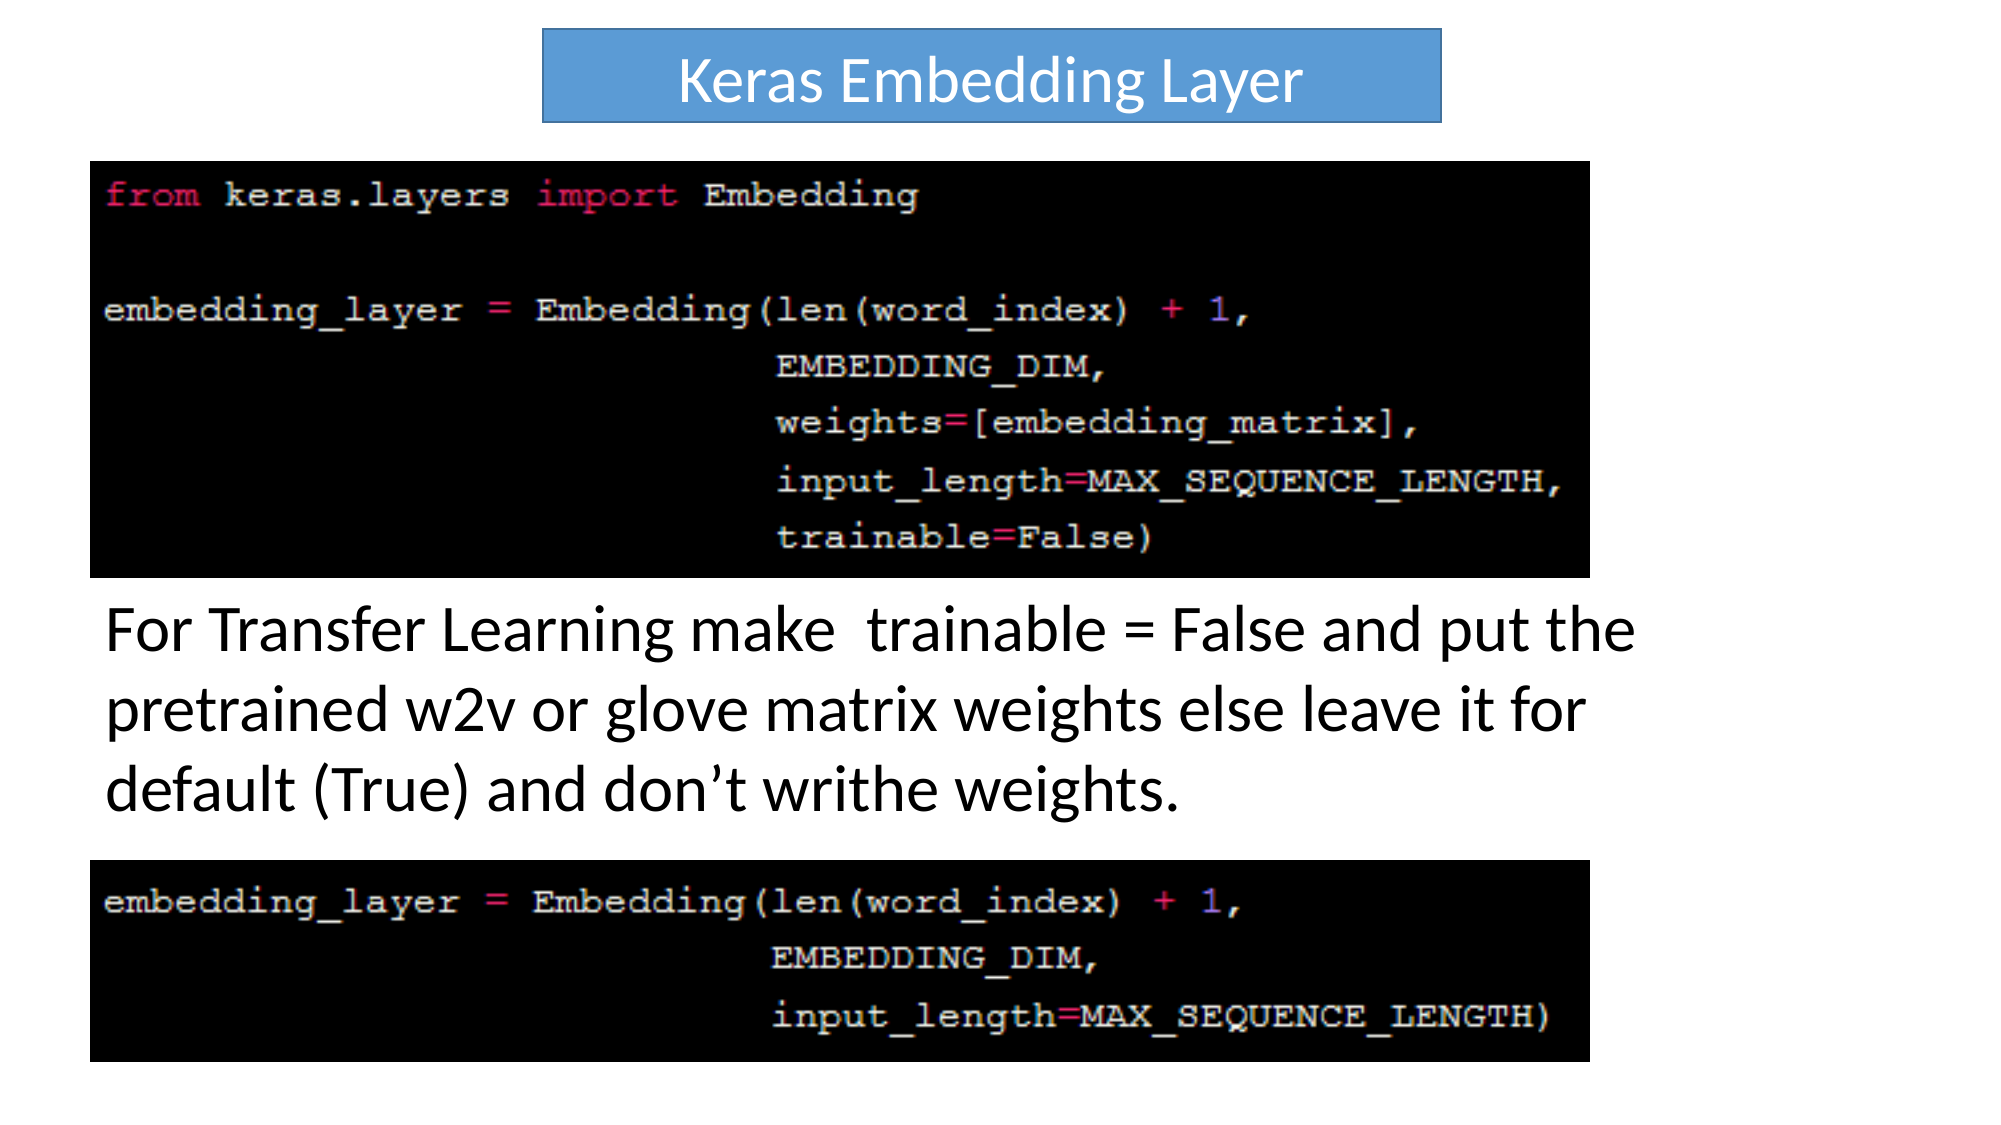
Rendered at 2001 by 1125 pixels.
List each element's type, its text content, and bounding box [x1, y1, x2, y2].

text_box Keras Embedding Layer [542, 28, 1442, 123]
picture [90, 860, 1590, 1063]
text_box For Transfer Learning make trainable = False and put the pretrained w2v or glove matrix weights else leave it for default (True) and don’t writhe weights. [90, 577, 1709, 832]
picture [90, 161, 1590, 578]
